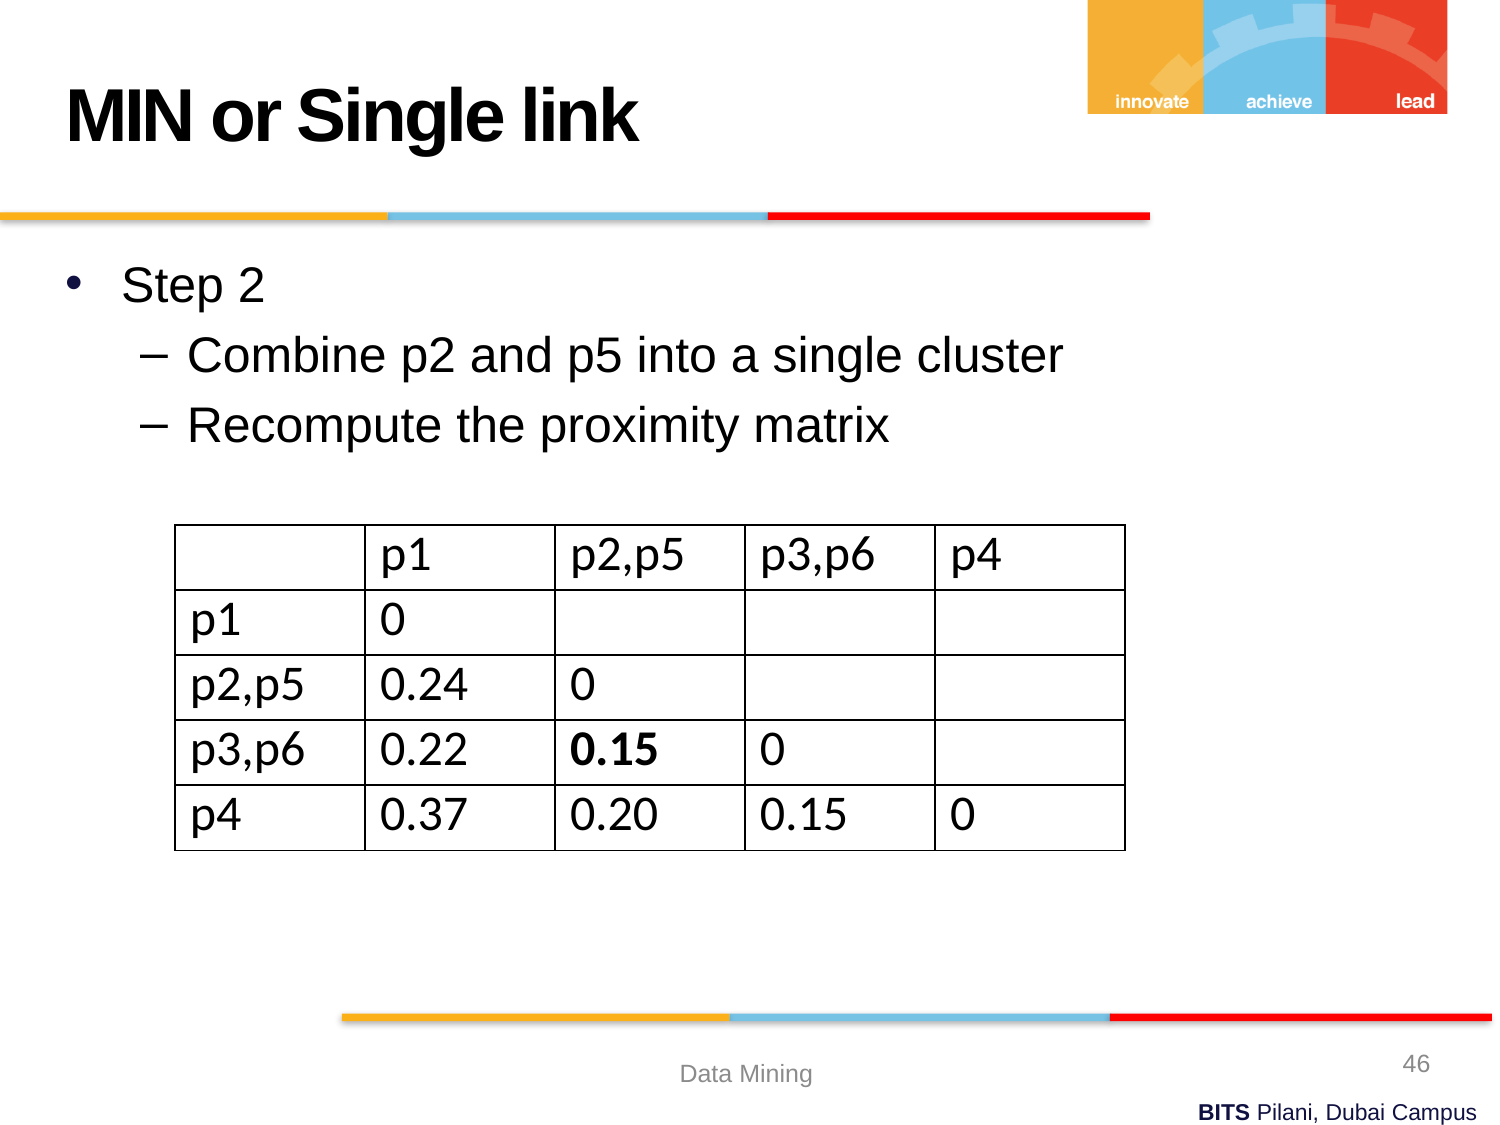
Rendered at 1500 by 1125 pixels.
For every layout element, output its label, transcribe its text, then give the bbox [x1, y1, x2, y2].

table_cell 0 [556, 656, 744, 719]
table_cell 0.37 [366, 786, 554, 850]
table_cell [556, 591, 744, 654]
table_cell 0.24 [366, 656, 554, 719]
footer Data Mining [512, 1042, 988, 1103]
table_header p1 [366, 526, 554, 589]
table_cell 0 [936, 786, 1124, 850]
slide_number 46 [1095, 1032, 1446, 1093]
table_header p3,p6 [746, 526, 934, 589]
table_cell 0.15 [556, 721, 744, 784]
table_header [176, 526, 364, 589]
list MIN or Single link [50, 24, 1088, 213]
list Step 2 Combine p2 and p5 into a single cluster Recompute the proximity matrix [50, 245, 1400, 988]
table_cell p1 [176, 591, 364, 654]
table_cell p2,p5 [176, 656, 364, 719]
table_cell 0 [746, 721, 934, 784]
table_cell 0.20 [556, 786, 744, 850]
table_cell [936, 591, 1124, 654]
table_cell [746, 656, 934, 719]
picture [1087, 0, 1448, 114]
table_cell p3,p6 [176, 721, 364, 784]
table_header p2,p5 [556, 526, 744, 589]
table_cell 0 [366, 591, 554, 654]
table_cell 0.15 [746, 786, 934, 850]
table_cell [936, 721, 1124, 784]
table_cell 0.22 [366, 721, 554, 784]
table_cell [746, 591, 934, 654]
table_header p4 [936, 526, 1124, 589]
table_cell p4 [176, 786, 364, 850]
table_cell [936, 656, 1124, 719]
